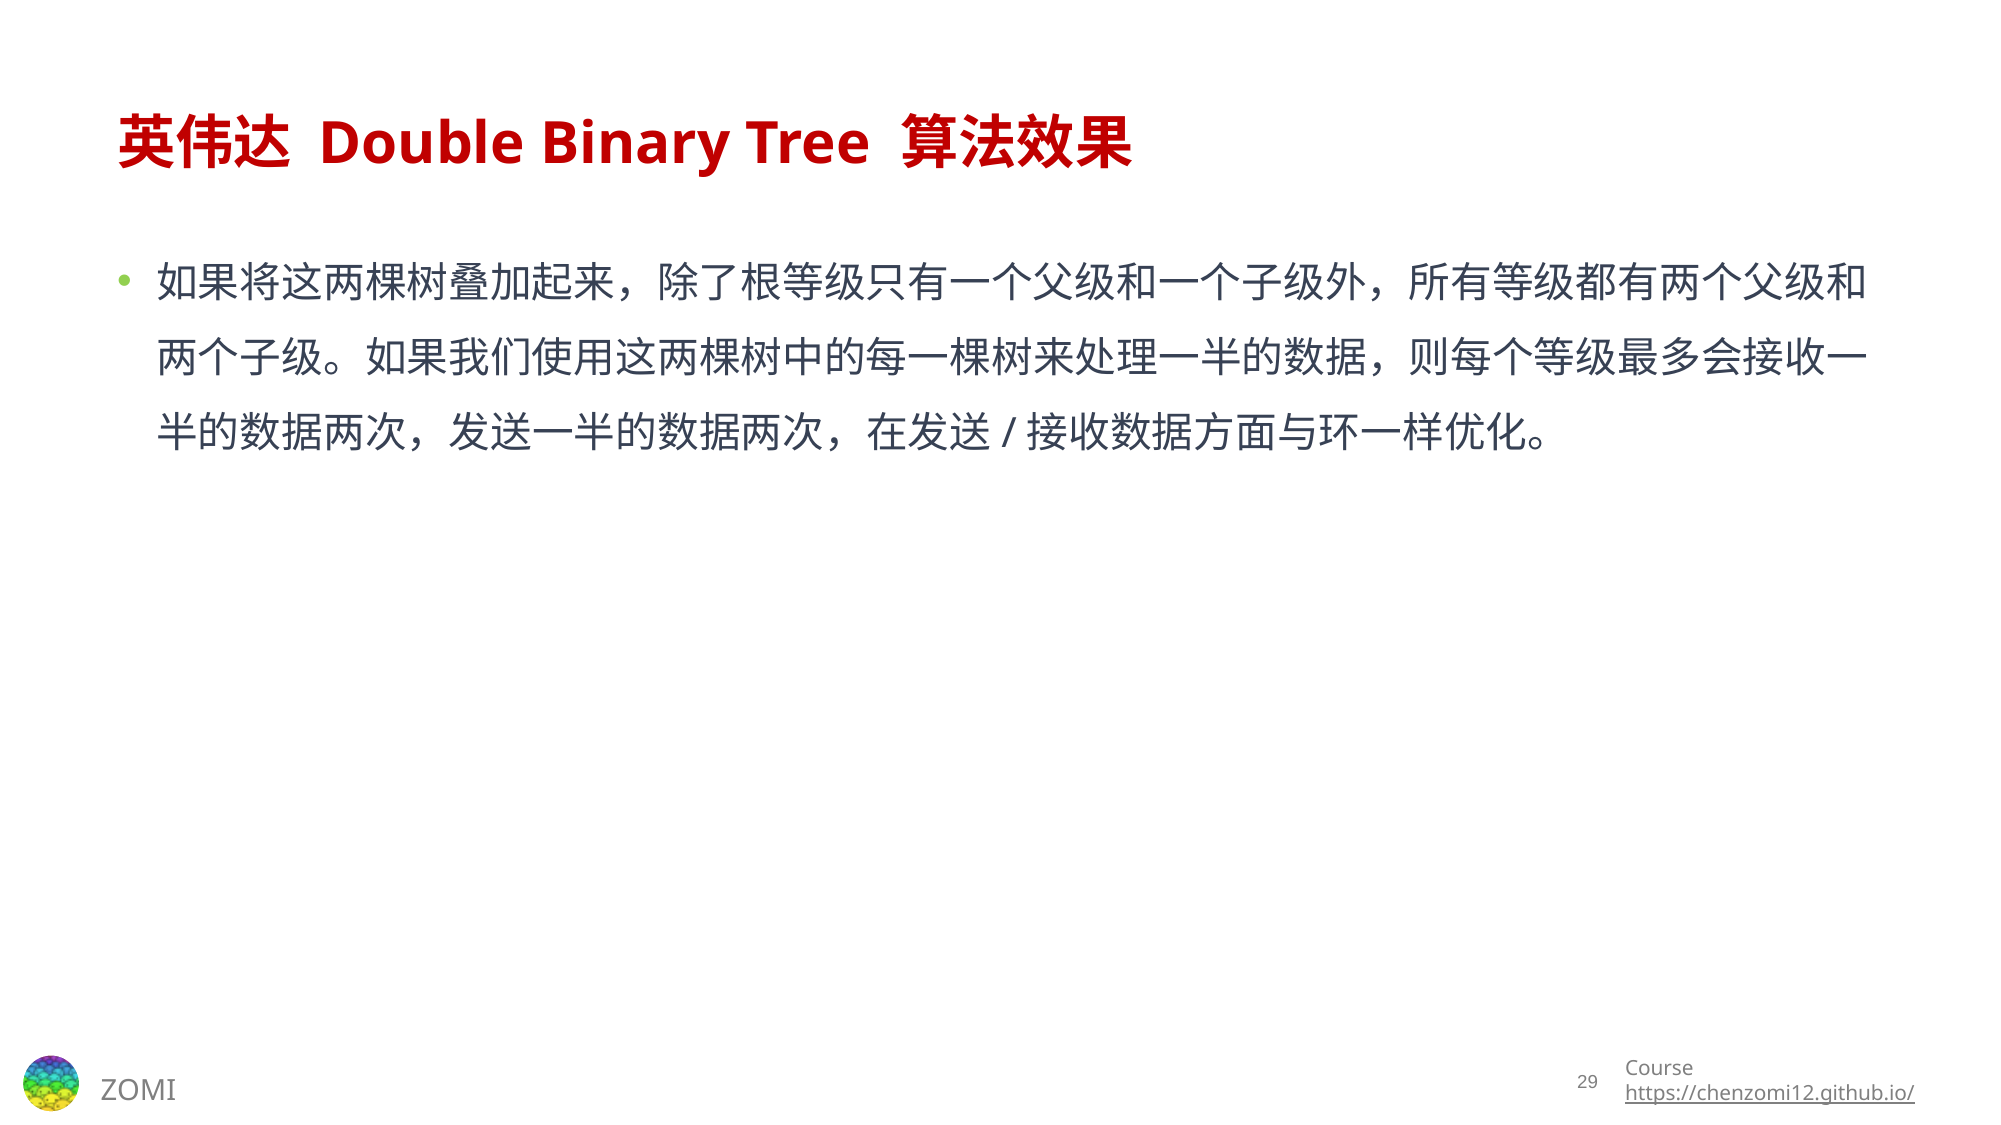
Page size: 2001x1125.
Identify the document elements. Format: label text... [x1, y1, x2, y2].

picture [24, 1056, 78, 1111]
title 英伟达 Double Binary Tree 算法效果 [102, 91, 1901, 189]
list 如果将这两棵树叠加起来，除了根等级只有一个父级和一个子级外，所有等级都有两个父级和两个子级。如果我们使用这两棵树中的每一棵树来处理一半的数据，则每个等级最多会接收一半的数据两次，发送一半的数据两次，在发送/接收数据方面与环一样优化。 [102, 223, 1901, 1043]
